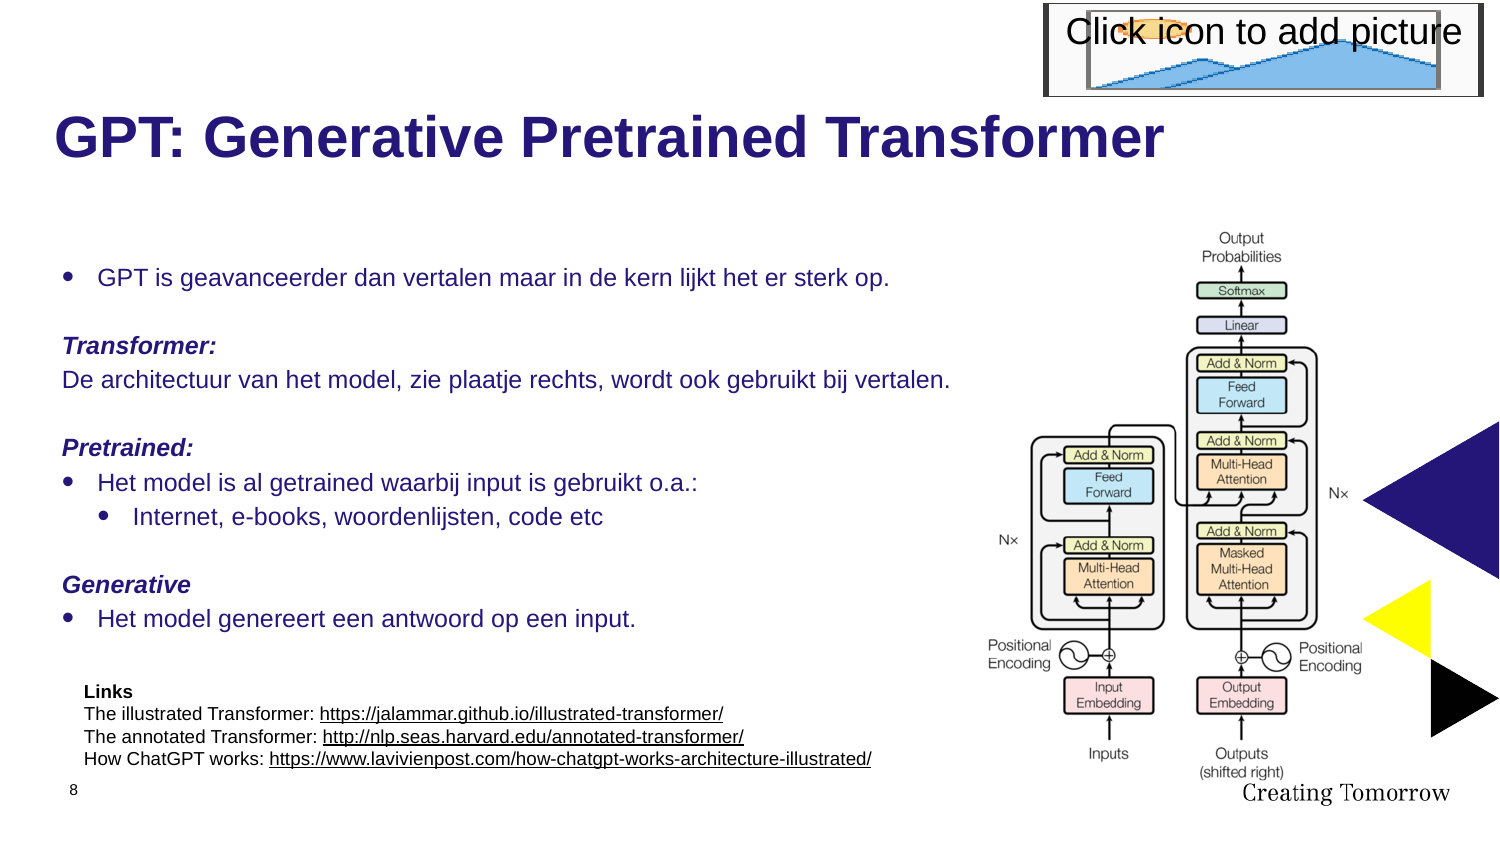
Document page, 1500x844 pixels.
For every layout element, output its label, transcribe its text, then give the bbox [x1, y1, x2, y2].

picture [0, 0, 1500, 844]
list GPT is geavanceerder dan vertalen maar in de kern lijkt het er sterk op. Transformer: De architectuur van het model, zie plaatje rechts, wordt ook gebruikt bij vertalen. Pretrained: Het model is al getrained waarbij input is gebruikt o.a.: Internet, e-books, woordenlijsten, code etc Generative Het model genereert een antwoord op een input. [61, 257, 962, 654]
slide_number 8 [54, 767, 114, 813]
title GPT: Generative Pretrained Transformer [54, 98, 1365, 216]
footer Links The illustrated Transformer: https://jalammar.github.io/illustrated-transformer/ The annotated Transformer: http://nlp.seas.harvard.edu/annotated-transformer/ How ChatGPT works: https://www.lavivienpost.com/how-chatgpt-works-architecture-illustrated/ [83, 702, 903, 748]
